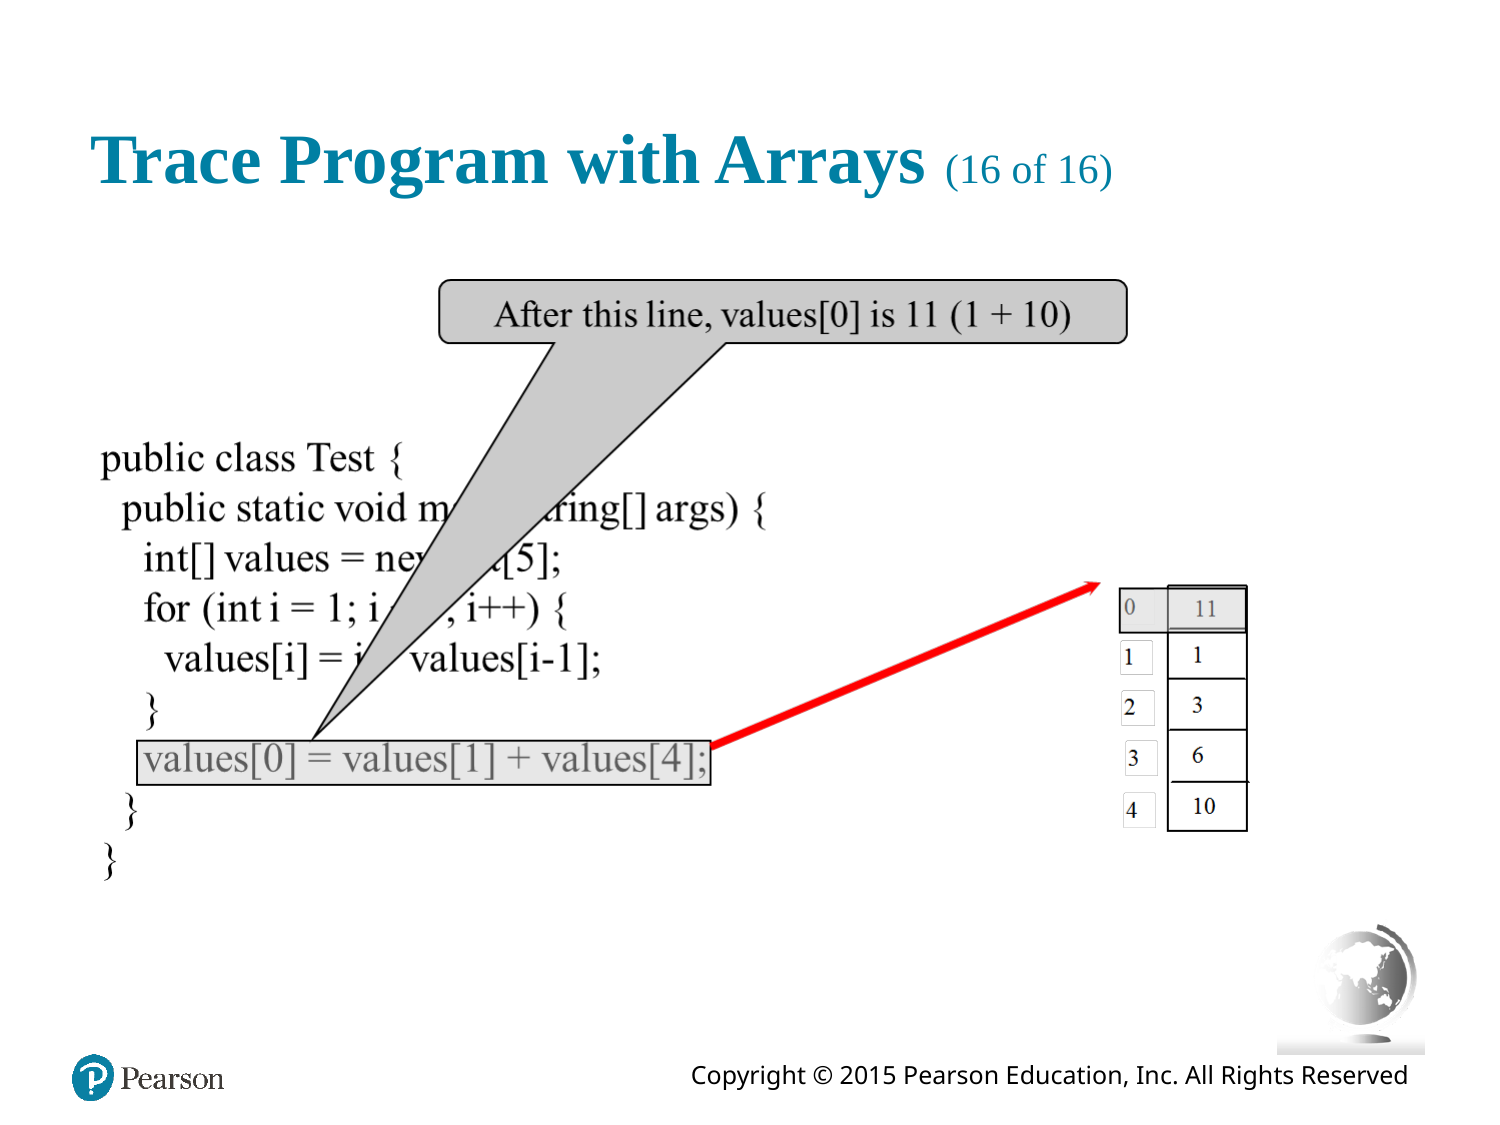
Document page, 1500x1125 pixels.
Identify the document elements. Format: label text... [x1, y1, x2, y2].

picture [81, 1063, 106, 1088]
title Trace Program with Arrays (16 of 16) [75, 37, 1425, 213]
picture [1277, 919, 1425, 1055]
picture [72, 1088, 82, 1101]
picture [74, 277, 1383, 908]
picture [99, 1054, 224, 1101]
picture [72, 1054, 88, 1070]
